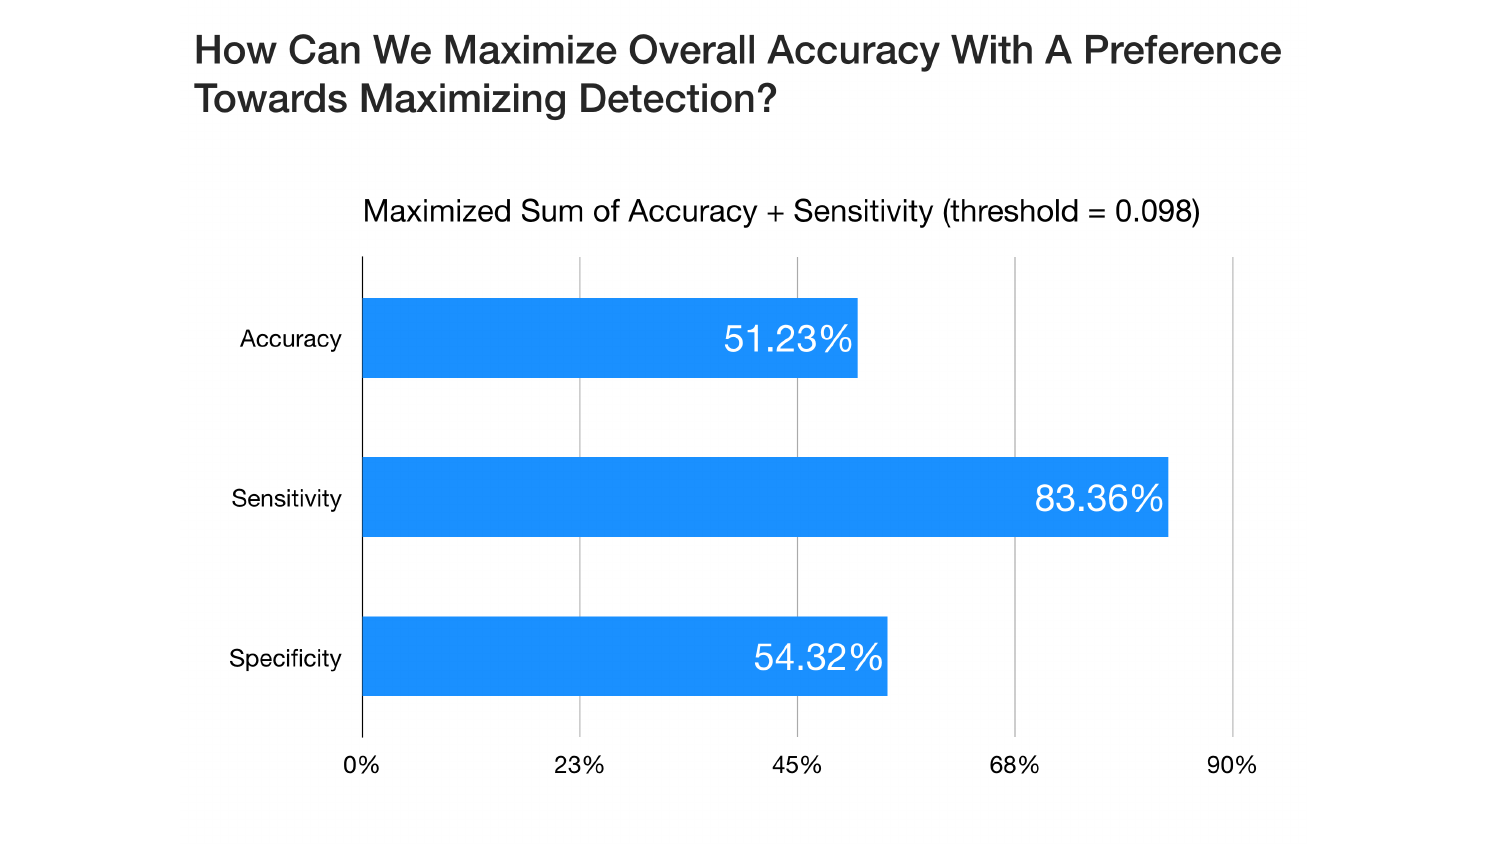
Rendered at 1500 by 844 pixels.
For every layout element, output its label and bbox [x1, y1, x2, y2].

picture [179, 0, 1307, 844]
